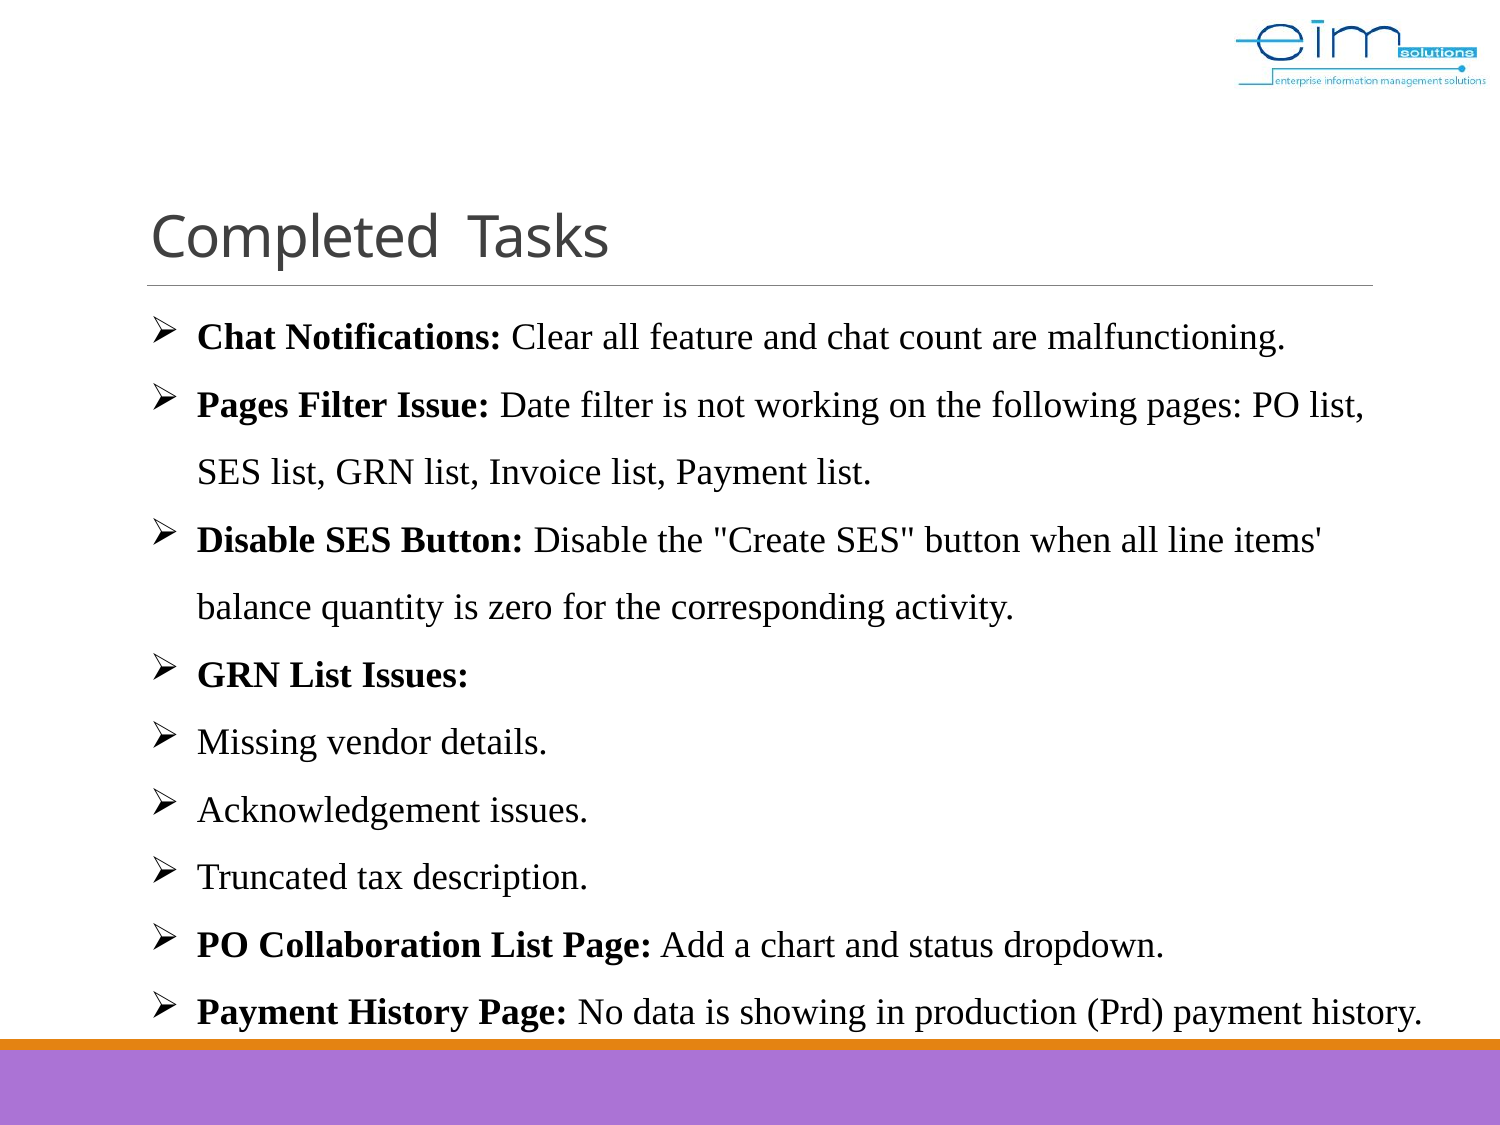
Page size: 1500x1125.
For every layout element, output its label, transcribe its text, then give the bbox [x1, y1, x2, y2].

picture [1234, 19, 1490, 95]
text_box Completed Tasks [135, 46, 1373, 281]
text_box Chat Notifications: Clear all feature and chat count are malfunctioning. Pages Filter Issue: Date filter is not working on the following pages: PO list, SES list, GRN list, Invoice list, Payment list. Disable SES Button: Disable the "Create SES" button when all line items' balance quantity is zero for the corresponding activity. GRN List Issues: Missing vendor details. Acknowledgement issues. Truncated tax description. PO Collaboration List Page: Add a chart and status dropdown. Payment History Page: No data is showing in production (Prd) payment history. [135, 281, 1447, 1125]
